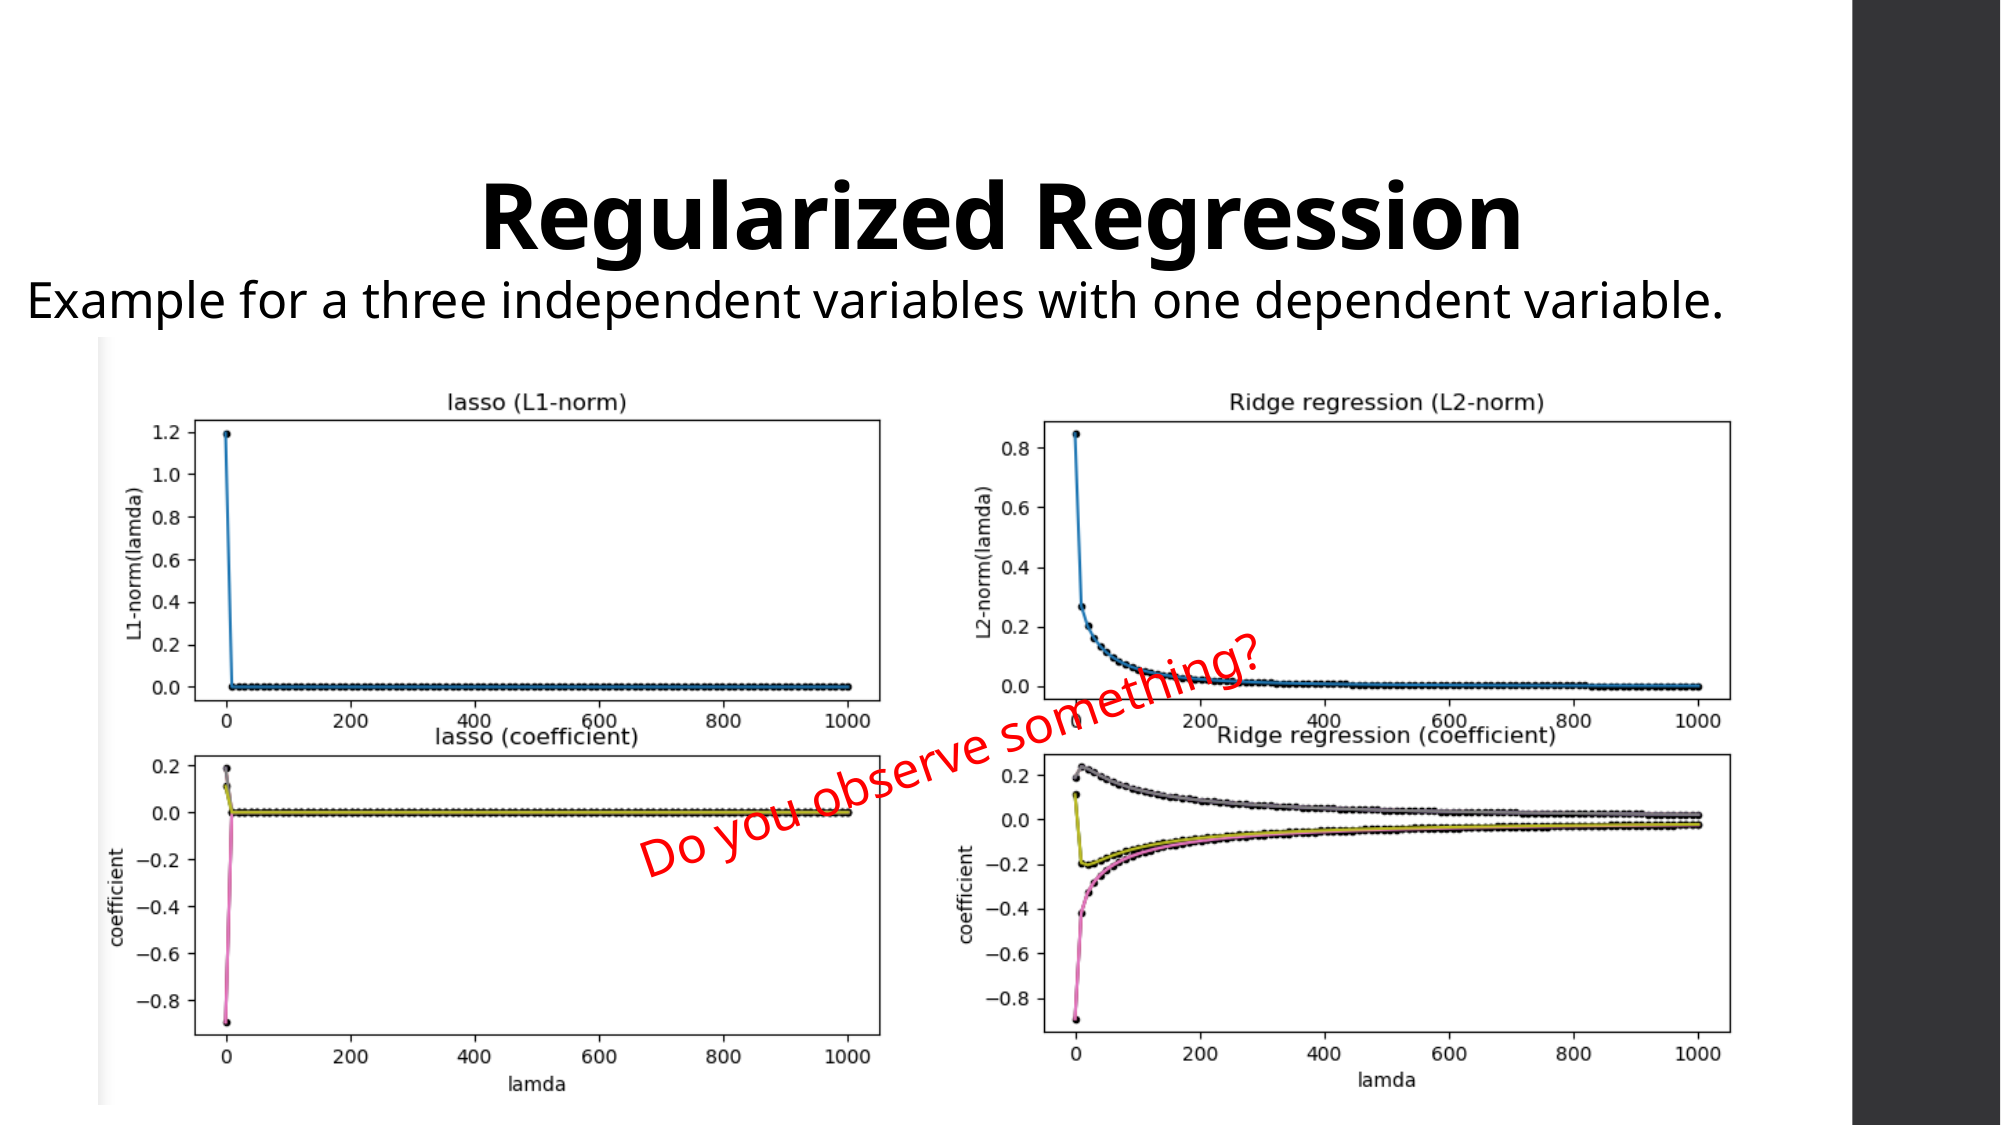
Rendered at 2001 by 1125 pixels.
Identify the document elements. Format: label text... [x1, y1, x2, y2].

picture [98, 336, 889, 1106]
picture [950, 336, 1763, 1106]
title Regularized Regression [206, 60, 1797, 278]
text_box Do you observe something? [895, 715, 943, 812]
text_box Example for a three independent variables with one dependent variable. [11, 261, 1742, 337]
